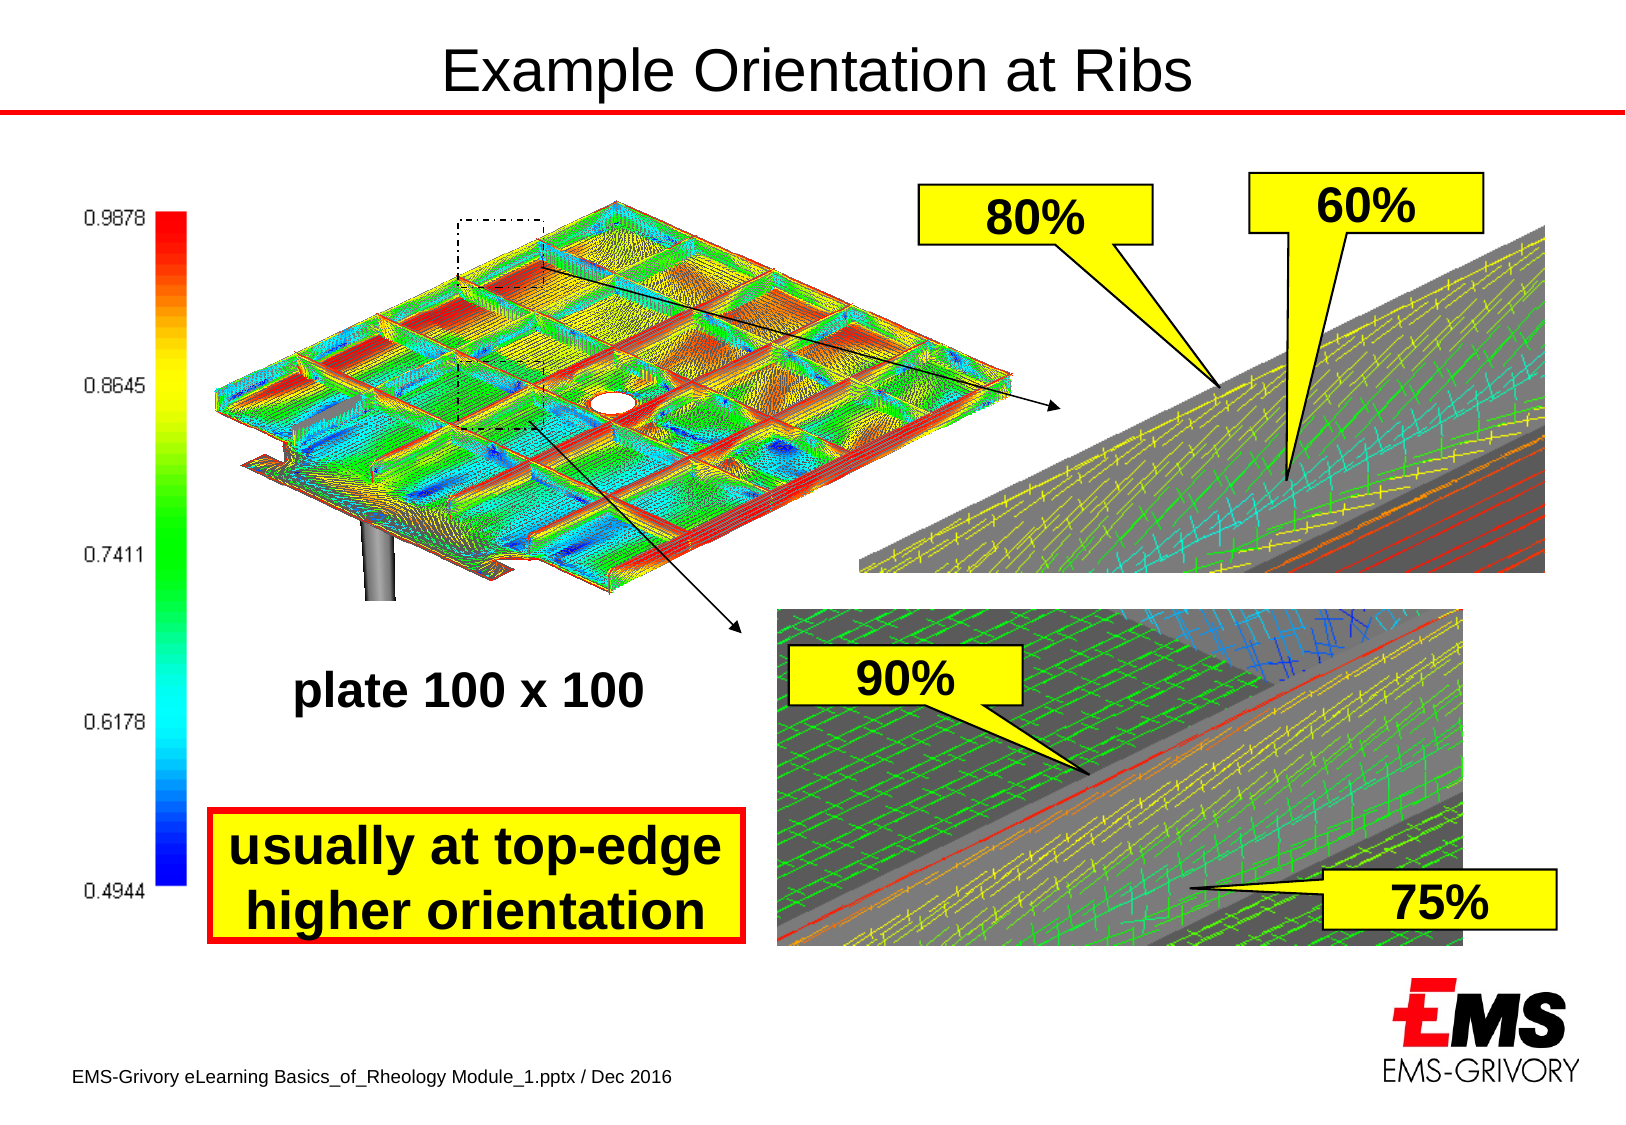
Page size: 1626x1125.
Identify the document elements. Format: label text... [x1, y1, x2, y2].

text_box usually at top-edge higher orientation [210, 810, 452, 941]
text_box plate 100 x 100 [257, 656, 452, 717]
text_box 80% [918, 184, 1153, 206]
picture [1381, 978, 1579, 1088]
picture [209, 196, 1018, 602]
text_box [457, 361, 1558, 947]
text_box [457, 207, 1545, 361]
text_box 60% [1249, 172, 1484, 206]
text_box Example Orientation at Ribs [46, 31, 1591, 104]
picture [67, 196, 199, 905]
